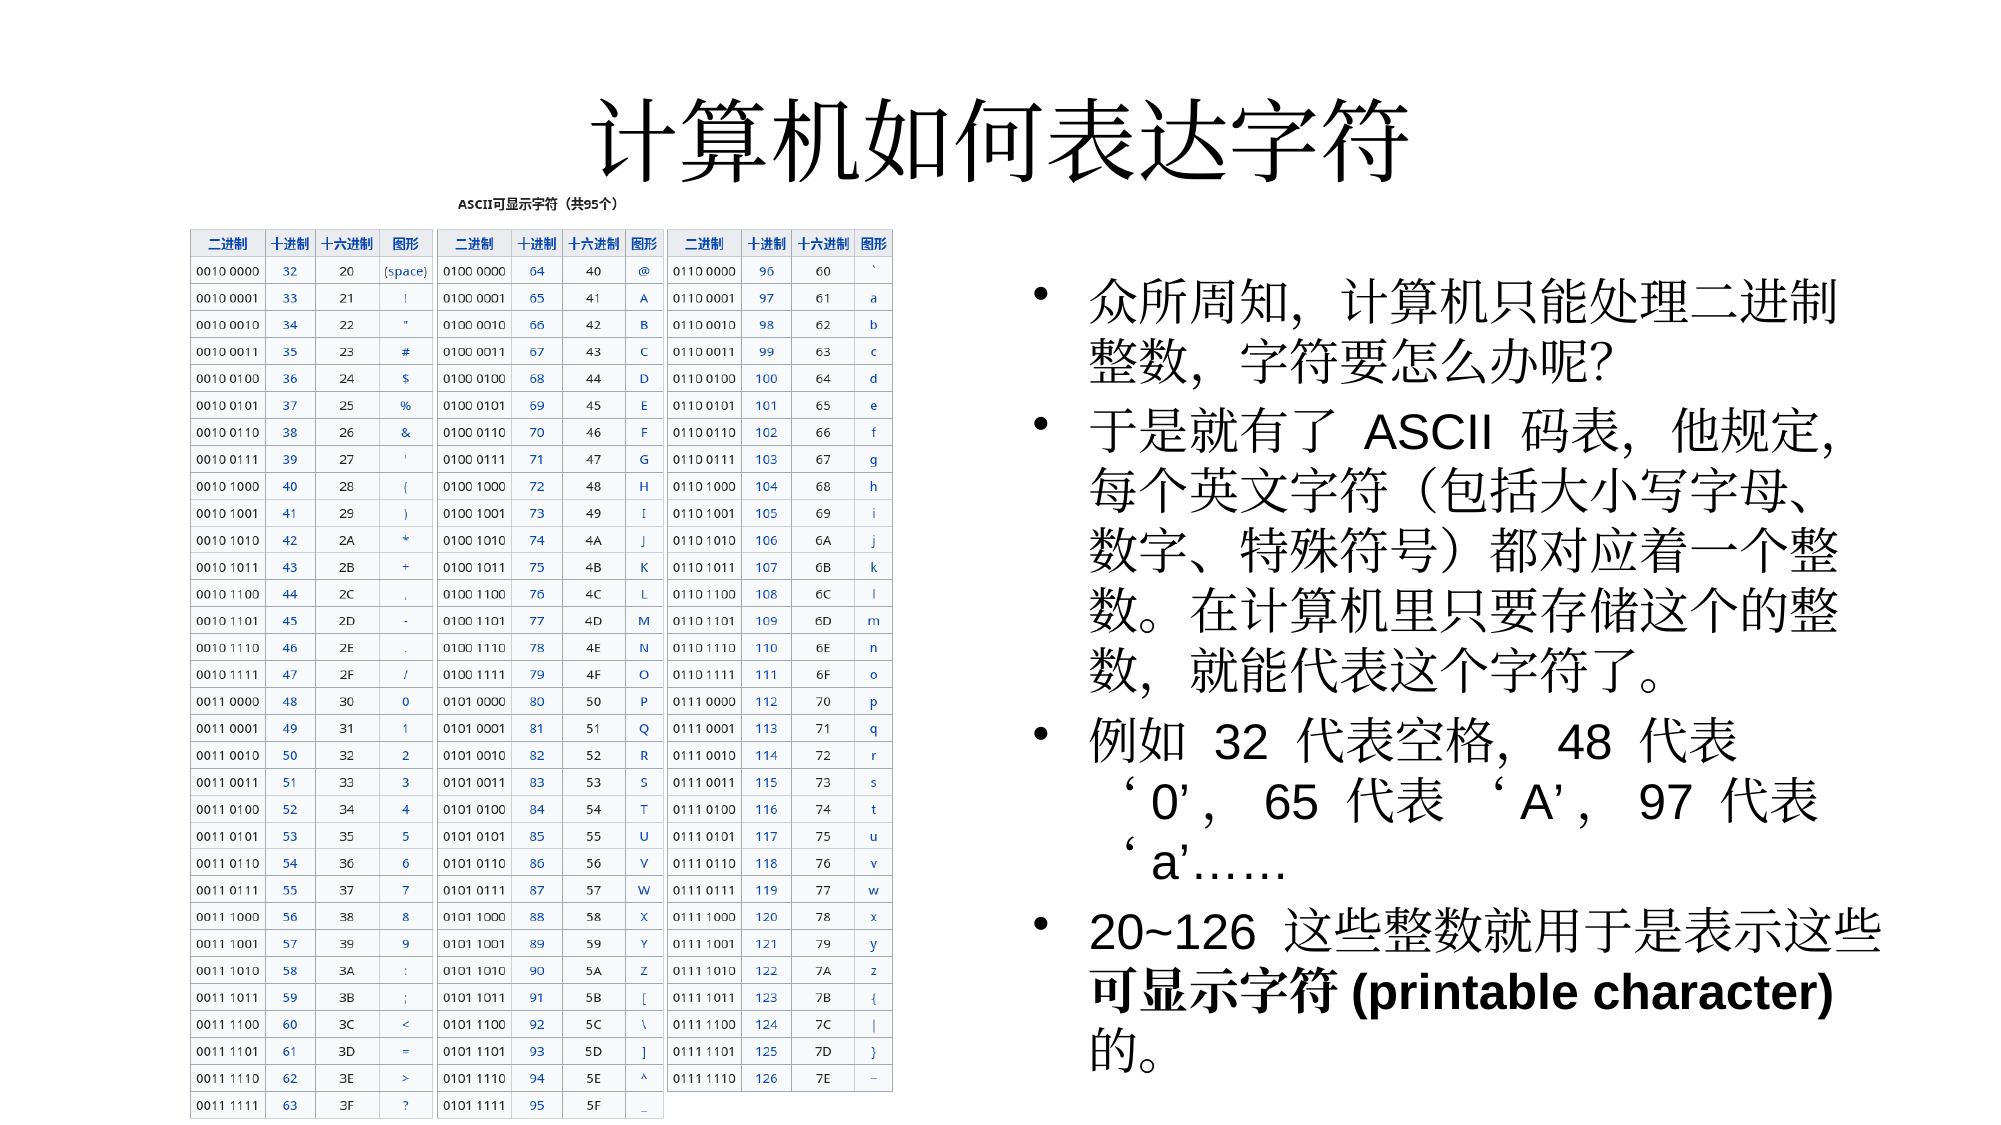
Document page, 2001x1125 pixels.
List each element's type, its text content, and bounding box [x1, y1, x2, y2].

list 众所周知，计算机只能处理二进制整数，字符要怎么办呢？ 于是就有了 ASCII 码表，他规定，每个英文字符（包括大小写字母、数字、特殊符号）都对应着一个整数。在计算机里只要存储这个的整数，就能代表这个字符了。 例如 32 代表空格，48 代表 ‘0’，65 代表 ‘A’，97 代表 ‘a’…… 20~126 这些整数就用于是表示这些可显示字符(printable character)的。 [1017, 262, 1901, 1006]
title 计算机如何表达字符 [99, 44, 1901, 233]
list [181, 197, 901, 1125]
